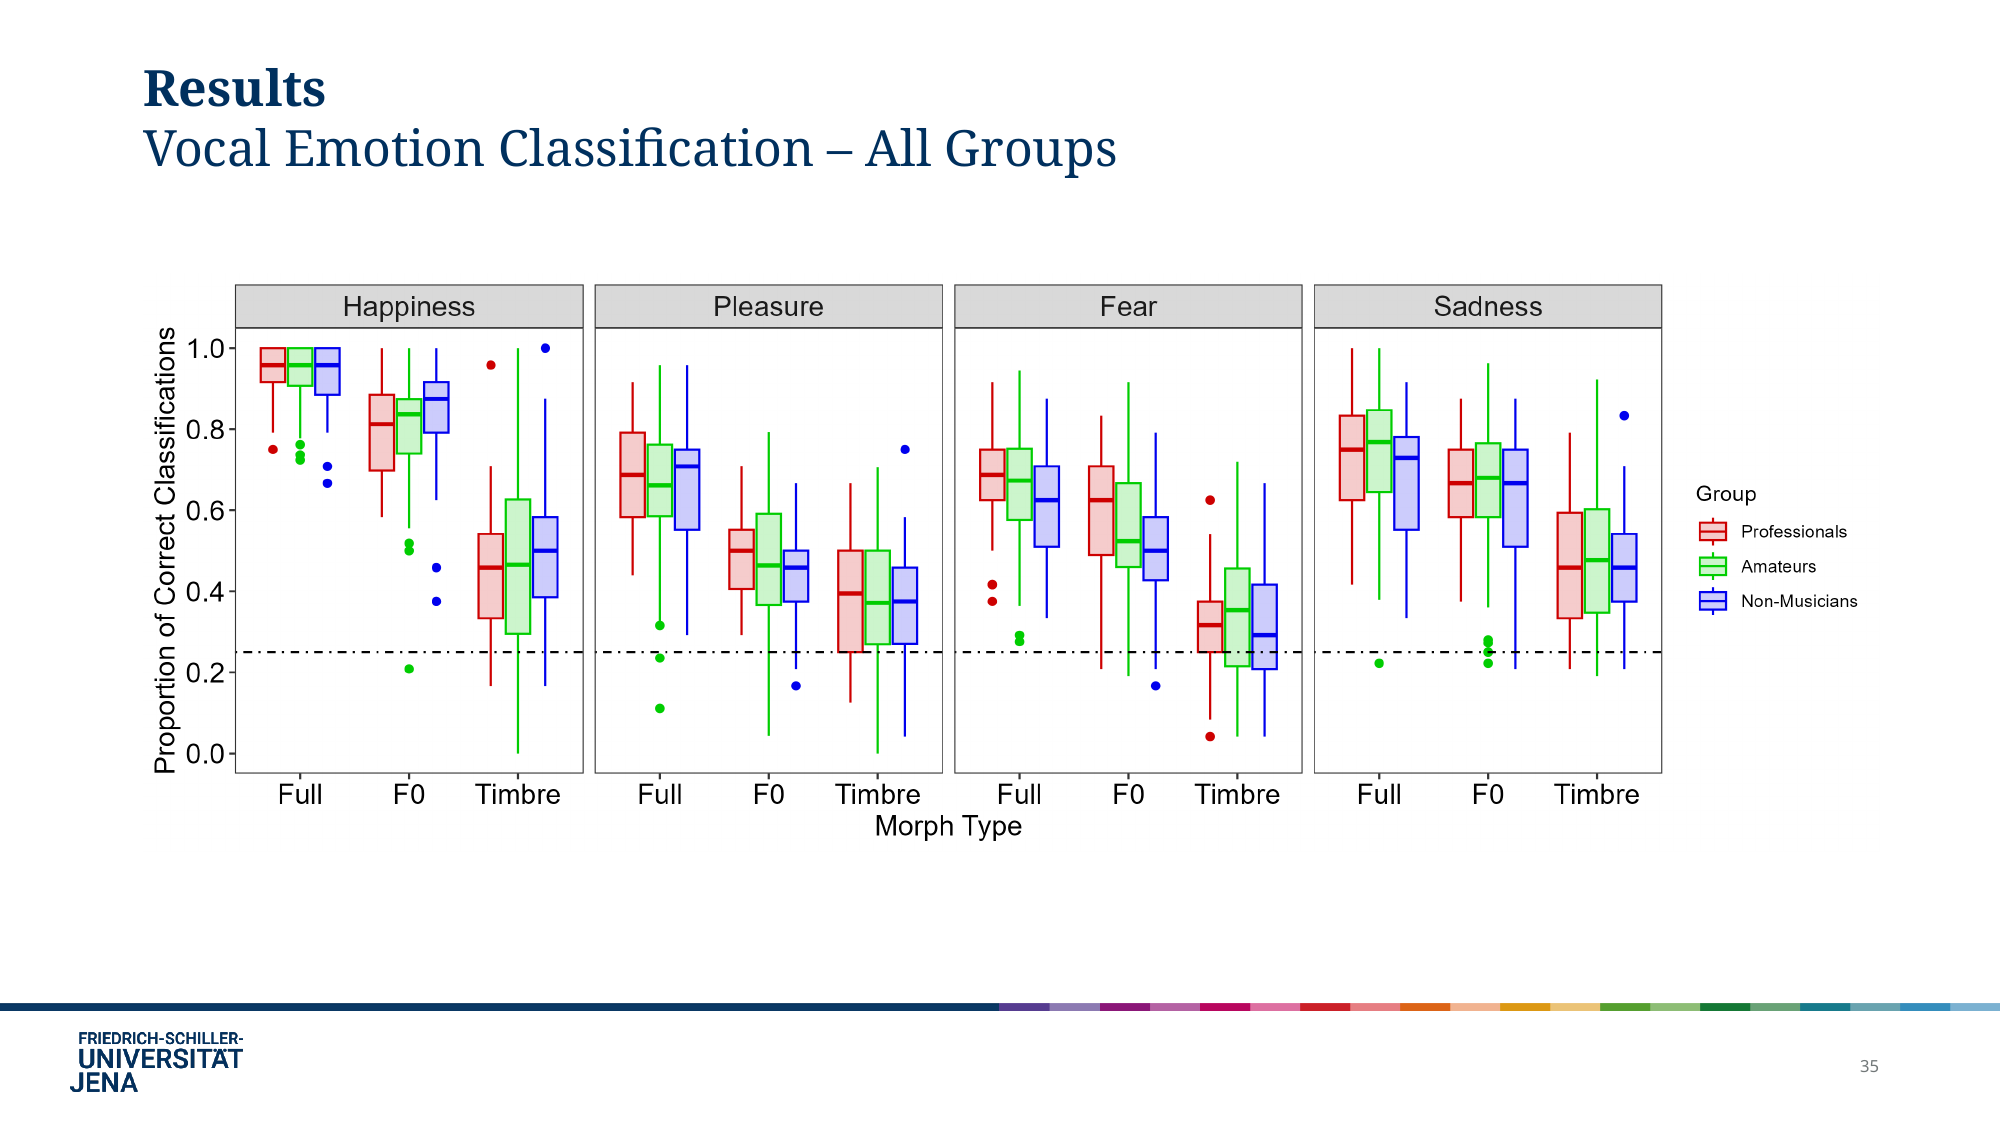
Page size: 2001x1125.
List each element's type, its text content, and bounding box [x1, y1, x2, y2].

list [143, 273, 1880, 852]
title Results Vocal Emotion Classification – All Groups [143, 56, 1880, 169]
picture [999, 1003, 2000, 1011]
picture [70, 1032, 243, 1092]
